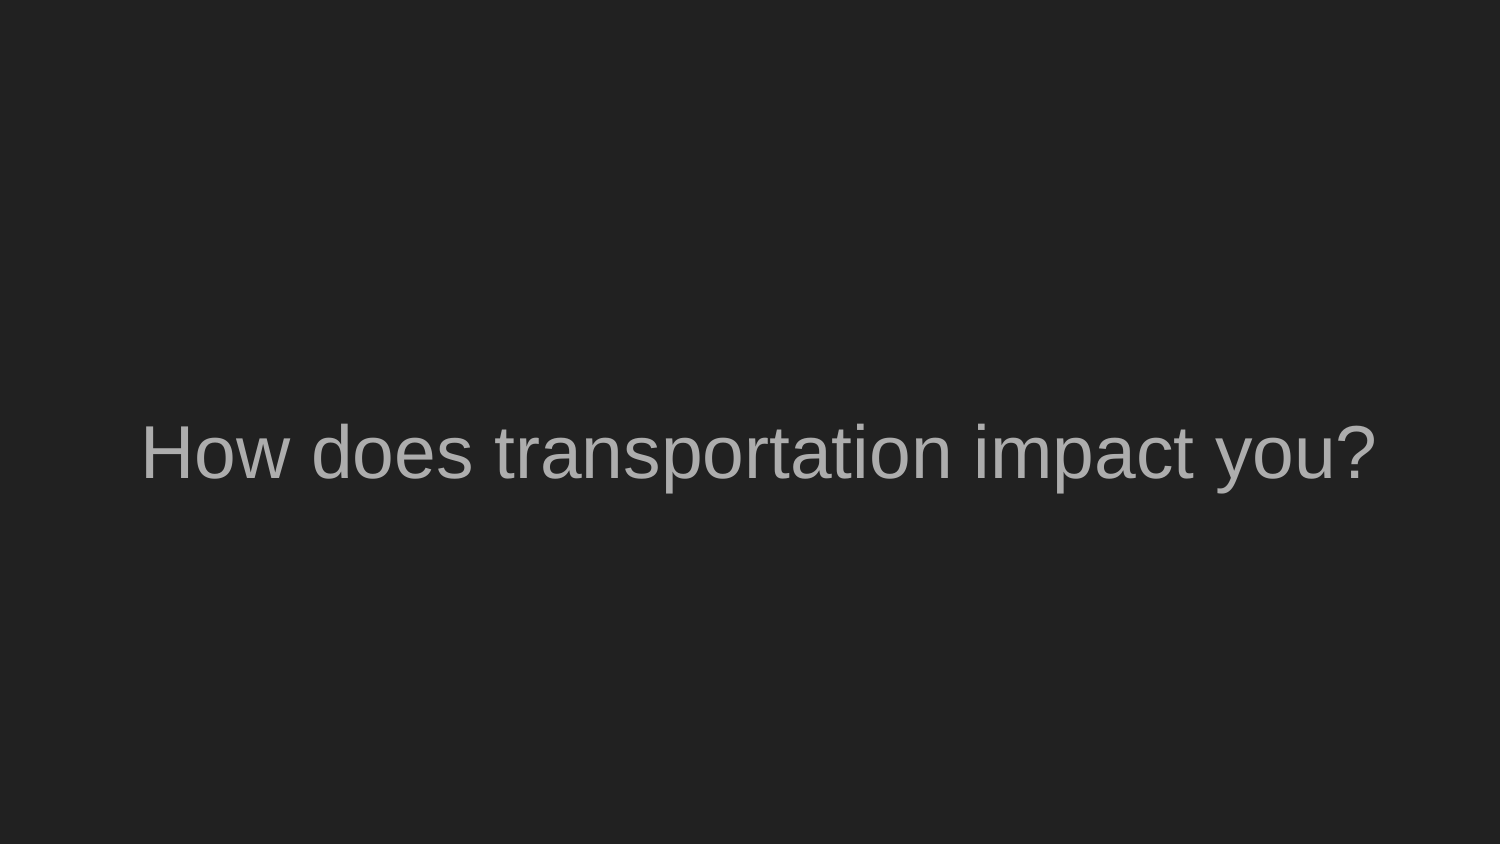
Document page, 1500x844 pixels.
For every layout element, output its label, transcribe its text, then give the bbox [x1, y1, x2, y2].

list How does transportation impact you? [51, 374, 1449, 469]
